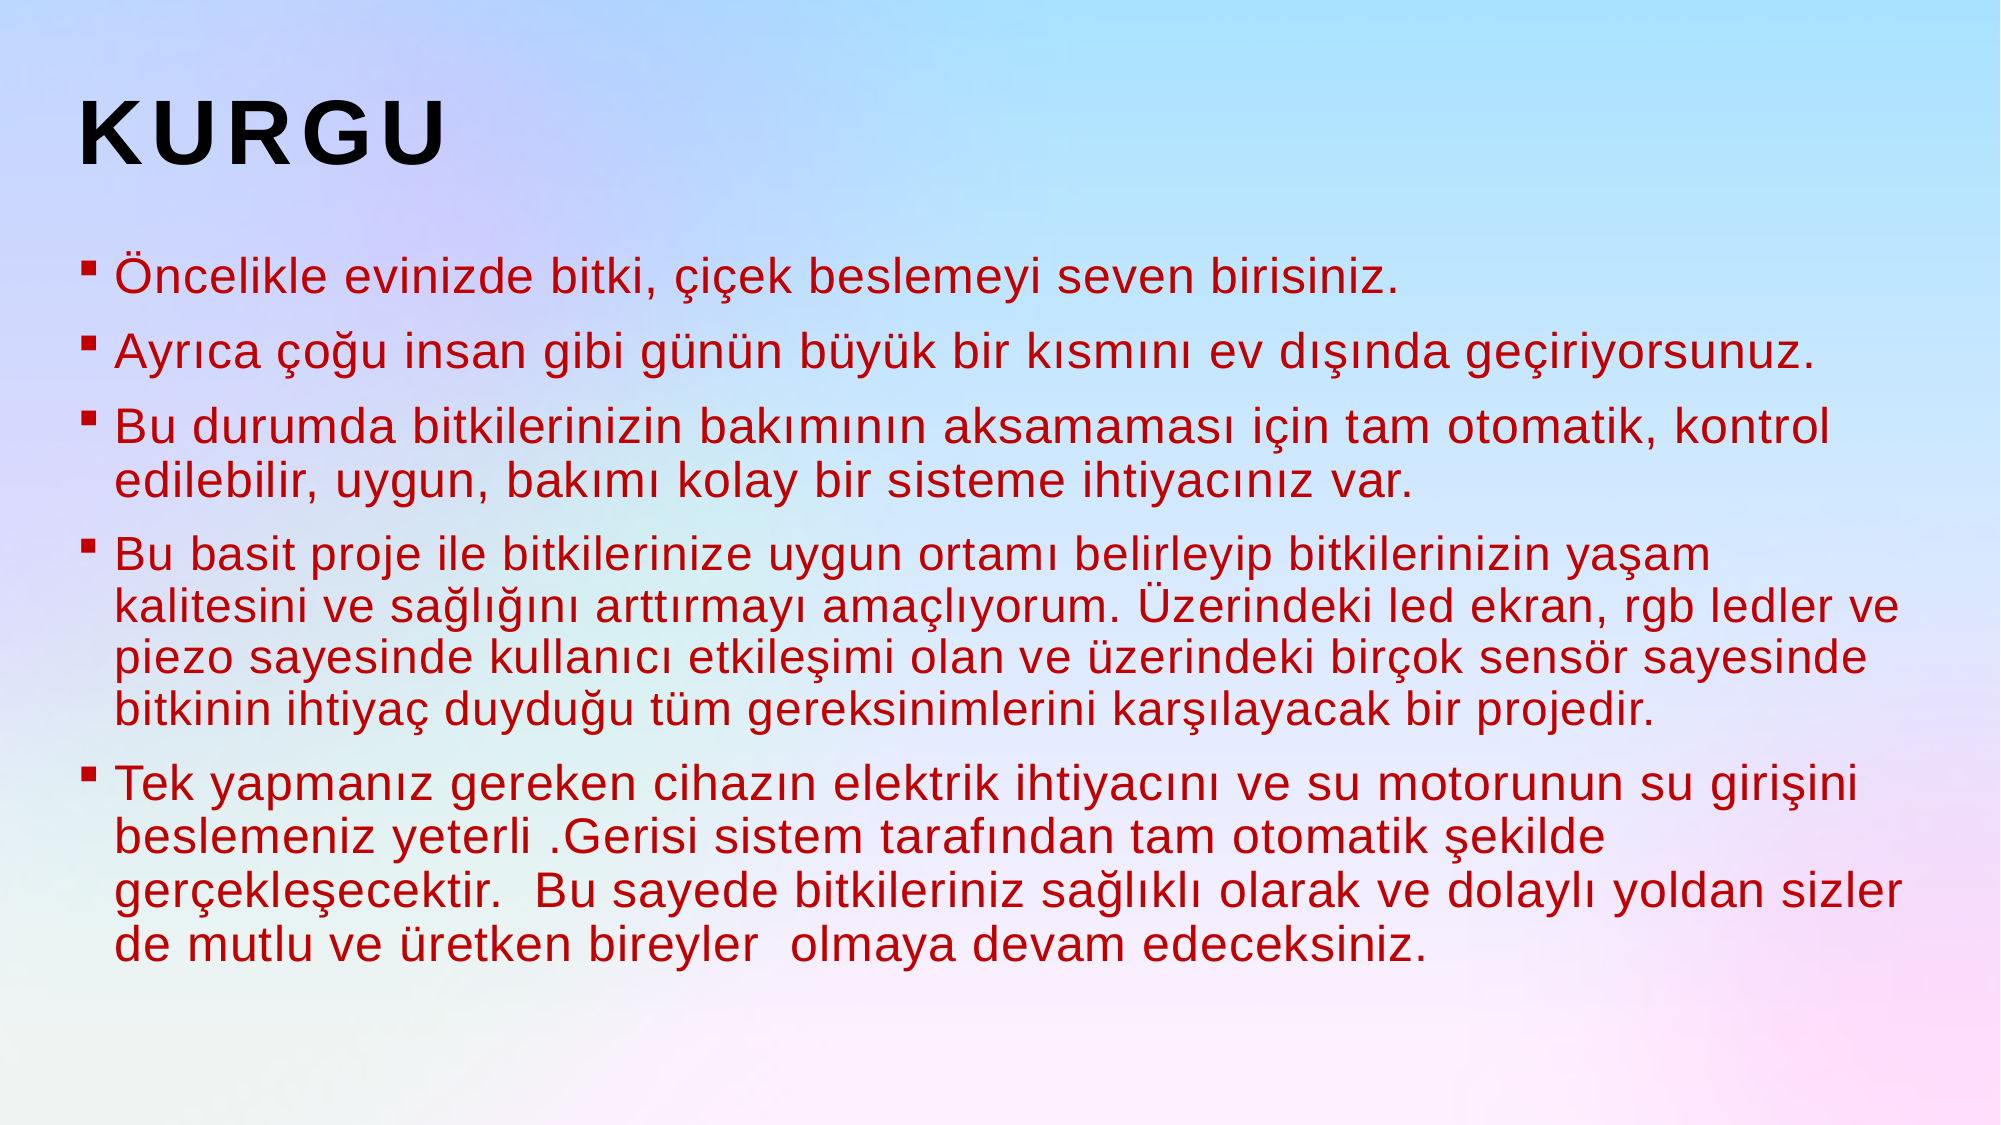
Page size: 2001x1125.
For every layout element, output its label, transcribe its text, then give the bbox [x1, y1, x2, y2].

title KURGU [62, 25, 1938, 243]
list Öncelikle evinizde bitki, çiçek beslemeyi seven birisiniz. Ayrıca çoğu insan gibi günün büyük bir kısmını ev dışında geçiriyorsunuz. Bu durumda bitkilerinizin bakımının aksamaması için tam otomatik, kontrol edilebilir, uygun, bakımı kolay bir sisteme ihtiyacınız var. Bu basit proje ile bitkilerinize uygun ortamı belirleyip bitkilerinizin yaşam kalitesini ve sağlığını arttırmayı amaçlıyorum. Üzerindeki led ekran, rgb ledler ve piezo sayesinde kullanıcı etkileşimi olan ve üzerindeki birçok sensör sayesinde bitkinin ihtiyaç duyduğu tüm gereksinimlerini karşılayacak bir projedir. Tek yapmanız gereken cihazın elektrik ihtiyacını ve su motorunun su girişini beslemeniz yeterli .Gerisi sistem tarafından tam otomatik şekilde gerçekleşecektir. Bu sayede bitkileriniz sağlıklı olarak ve dolaylı yoldan sizler de mutlu ve üretken bireyler olmaya devam edeceksiniz. [62, 243, 1938, 587]
picture [0, 0, 2000, 1125]
